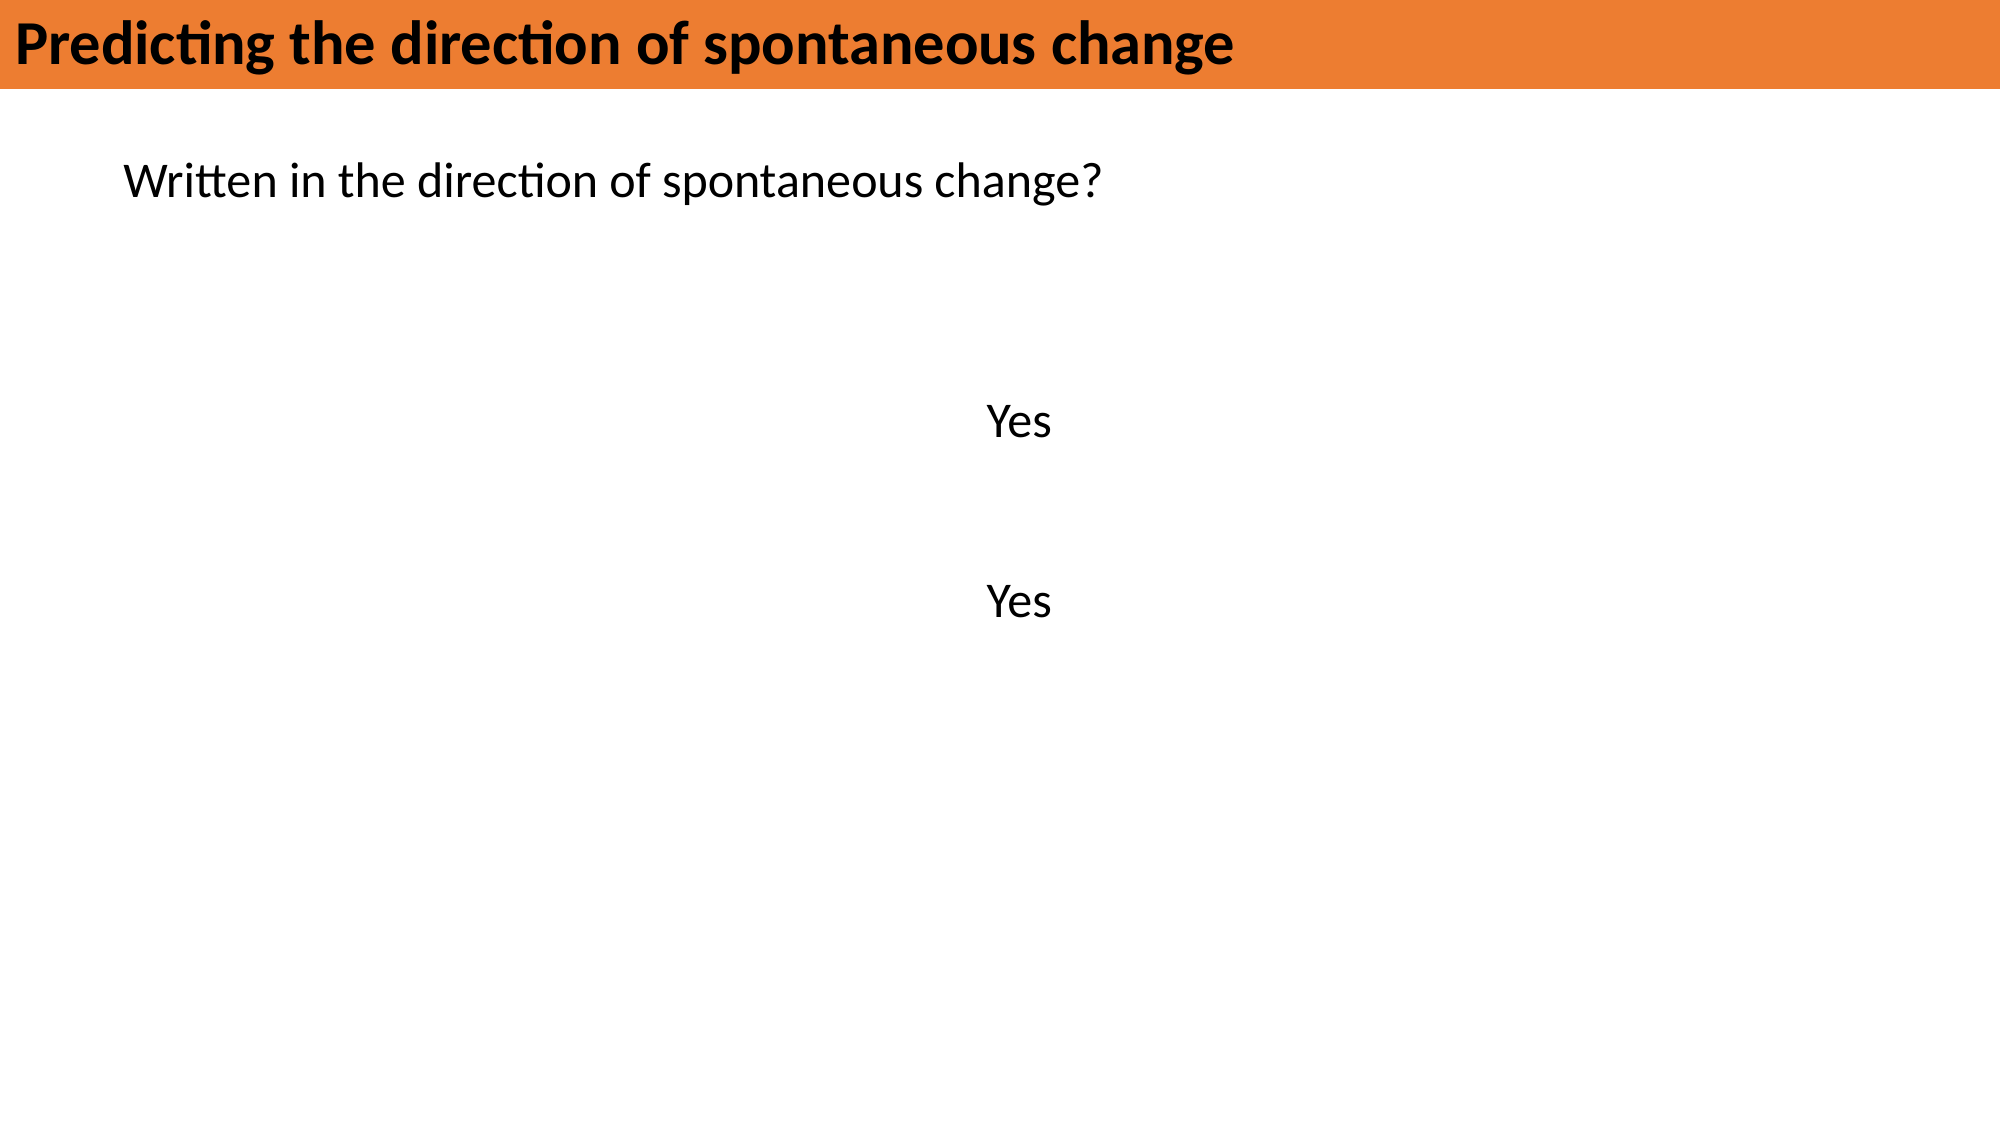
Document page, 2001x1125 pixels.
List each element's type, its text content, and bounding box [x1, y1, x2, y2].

title Predicting the direction of spontaneous change [0, 0, 2000, 89]
